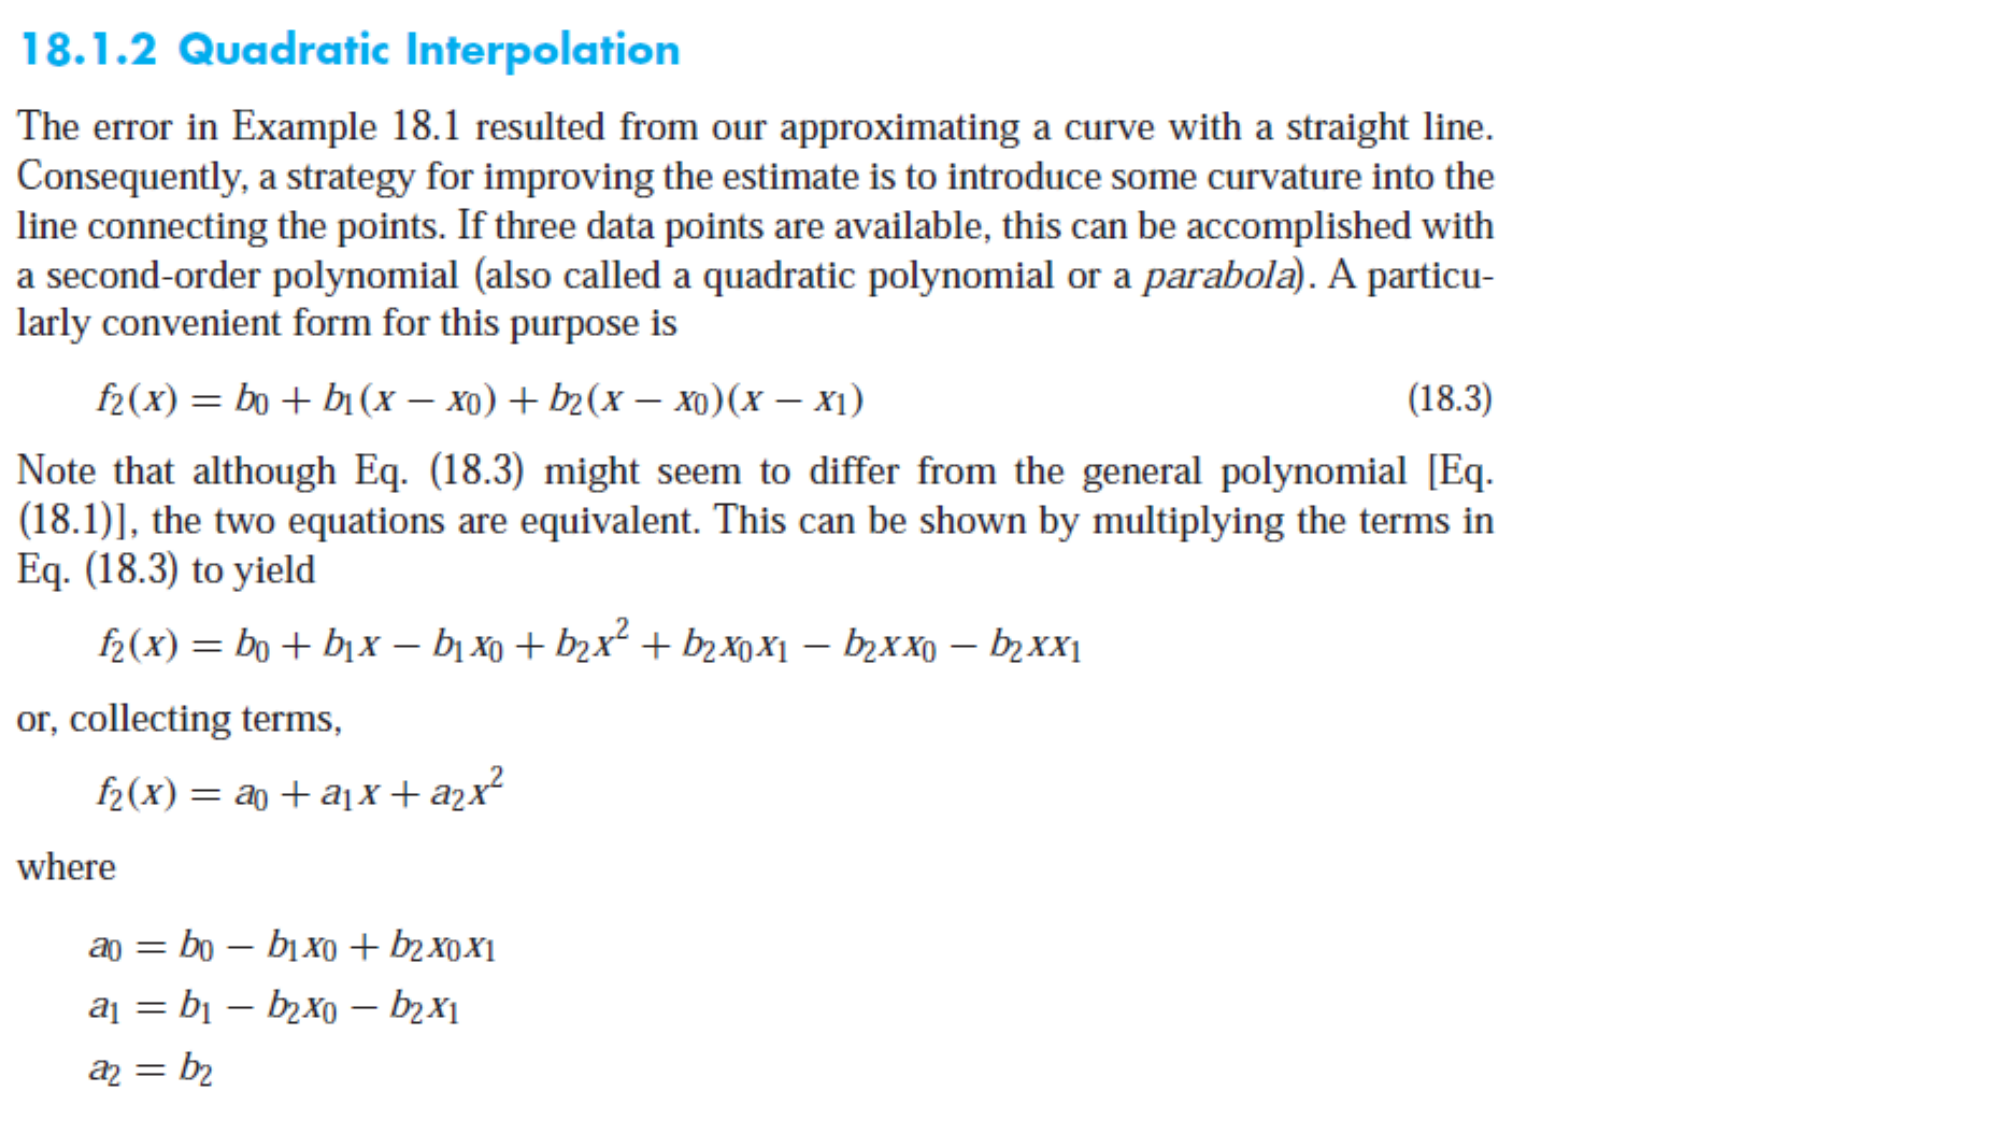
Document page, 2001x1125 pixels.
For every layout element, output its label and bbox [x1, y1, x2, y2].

picture [0, 21, 1539, 1111]
